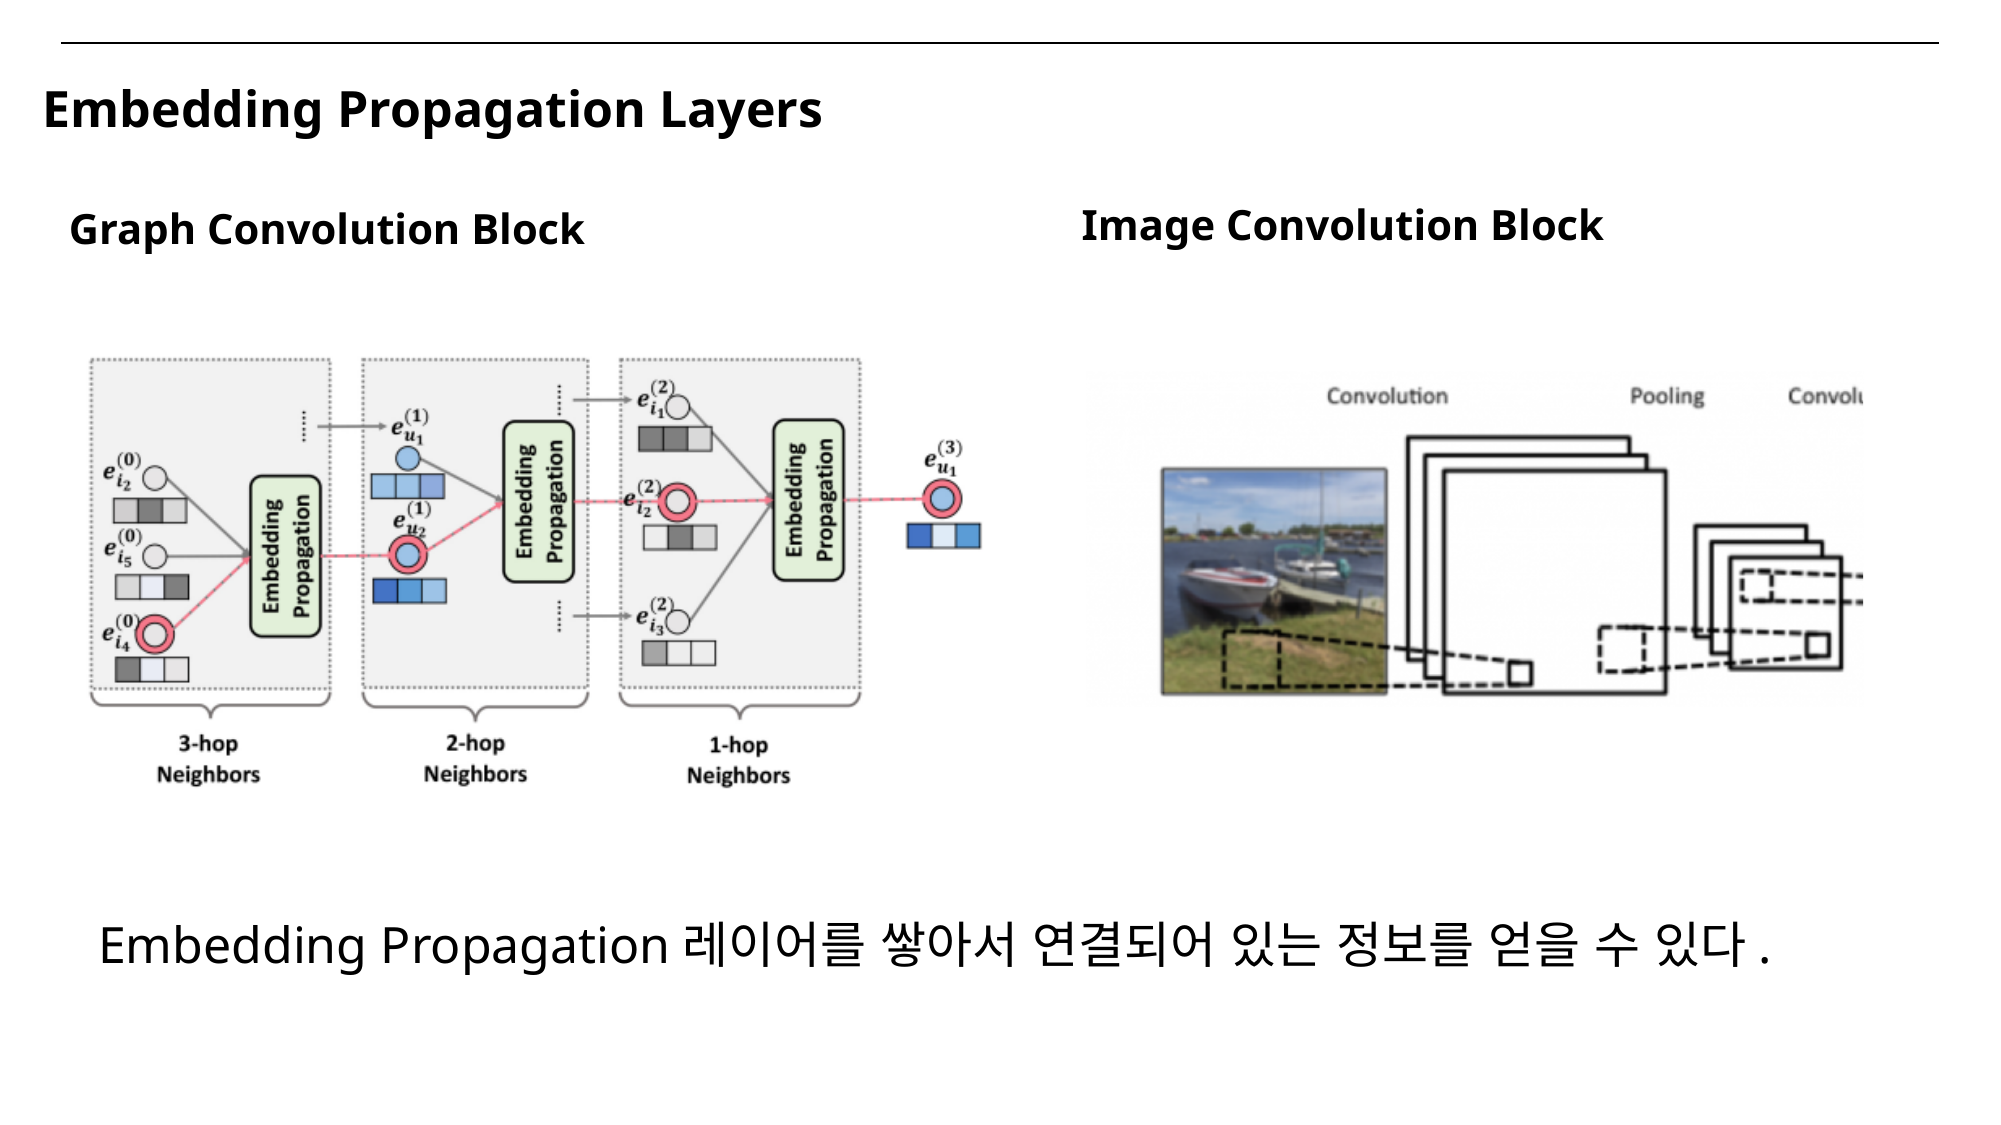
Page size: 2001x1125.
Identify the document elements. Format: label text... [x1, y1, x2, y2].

picture [60, 326, 1013, 798]
picture [1075, 356, 1864, 763]
text_box Embedding Propagation레이어를 쌓아서 연결되어 있는 정보를 얻을 수 있다. [83, 899, 1863, 1047]
text_box Embedding Propagation Layers [28, 63, 839, 145]
text_box Image Convolution Block [1066, 186, 1620, 257]
text_box Graph Convolution Block [54, 190, 601, 260]
